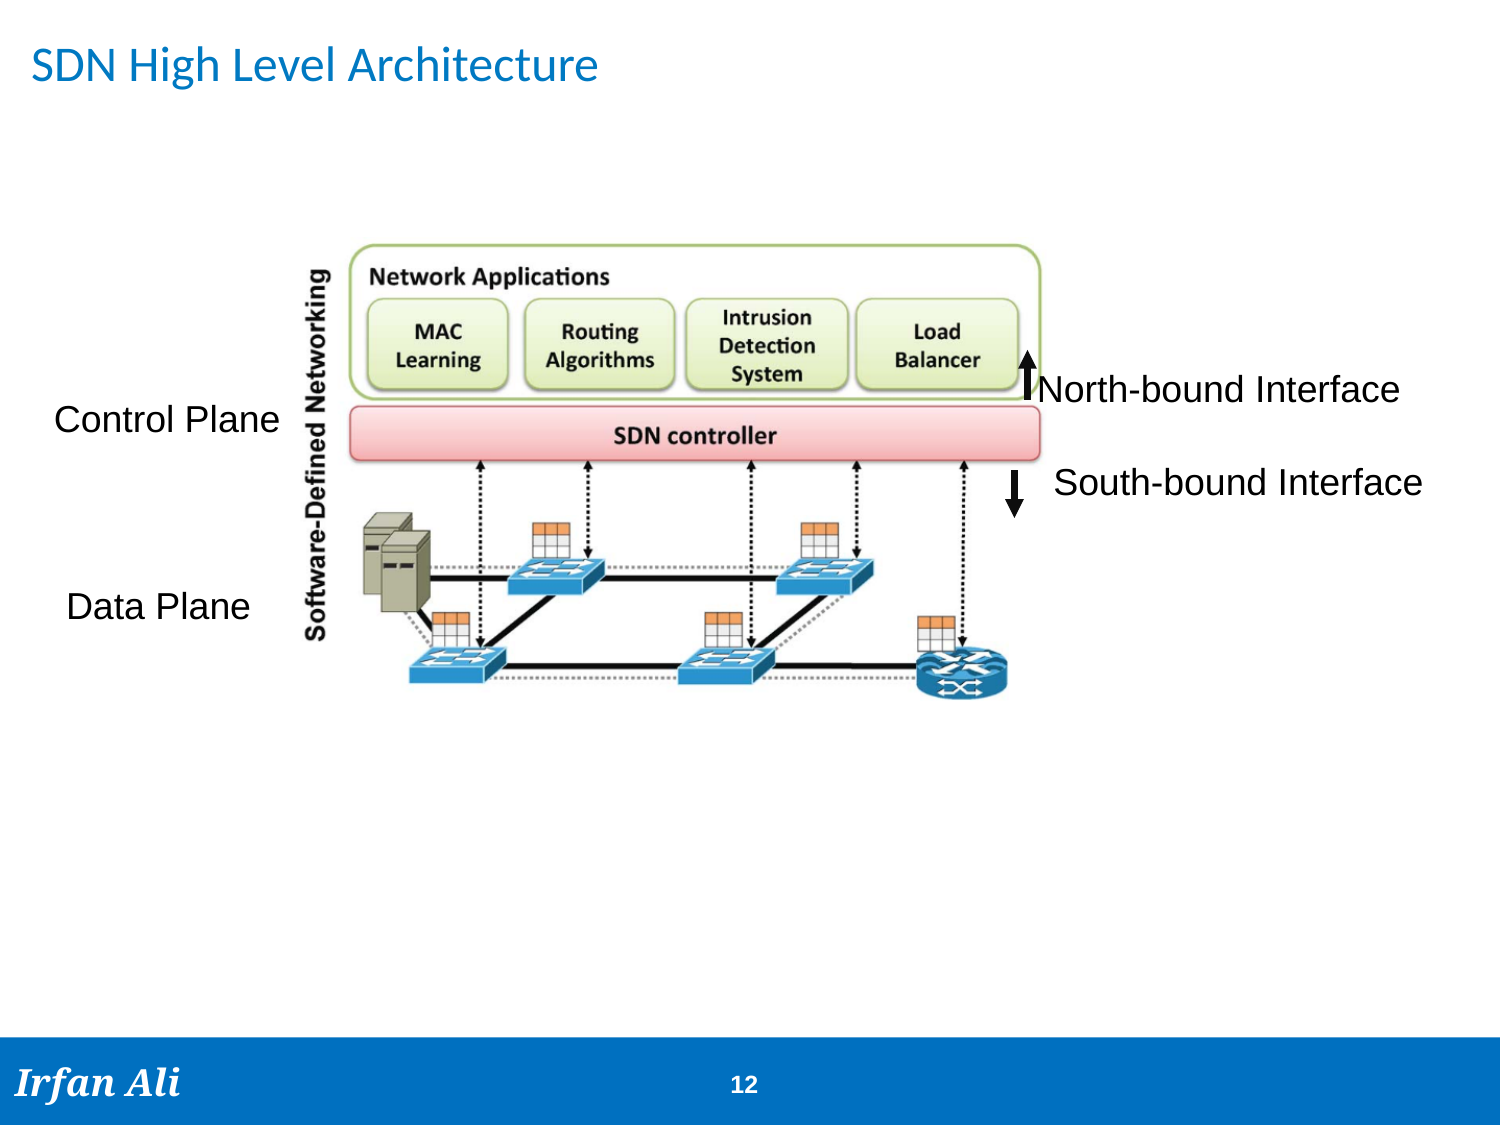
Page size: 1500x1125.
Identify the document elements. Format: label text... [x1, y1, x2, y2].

text_box North-bound Interface [1085, 358, 1416, 418]
picture [249, 237, 1082, 732]
text_box Data Plane [51, 574, 244, 635]
text_box South-bound Interface [1085, 450, 1439, 511]
text_box Control Plane [39, 387, 244, 448]
title SDN High Level Architecture [31, 31, 1163, 138]
